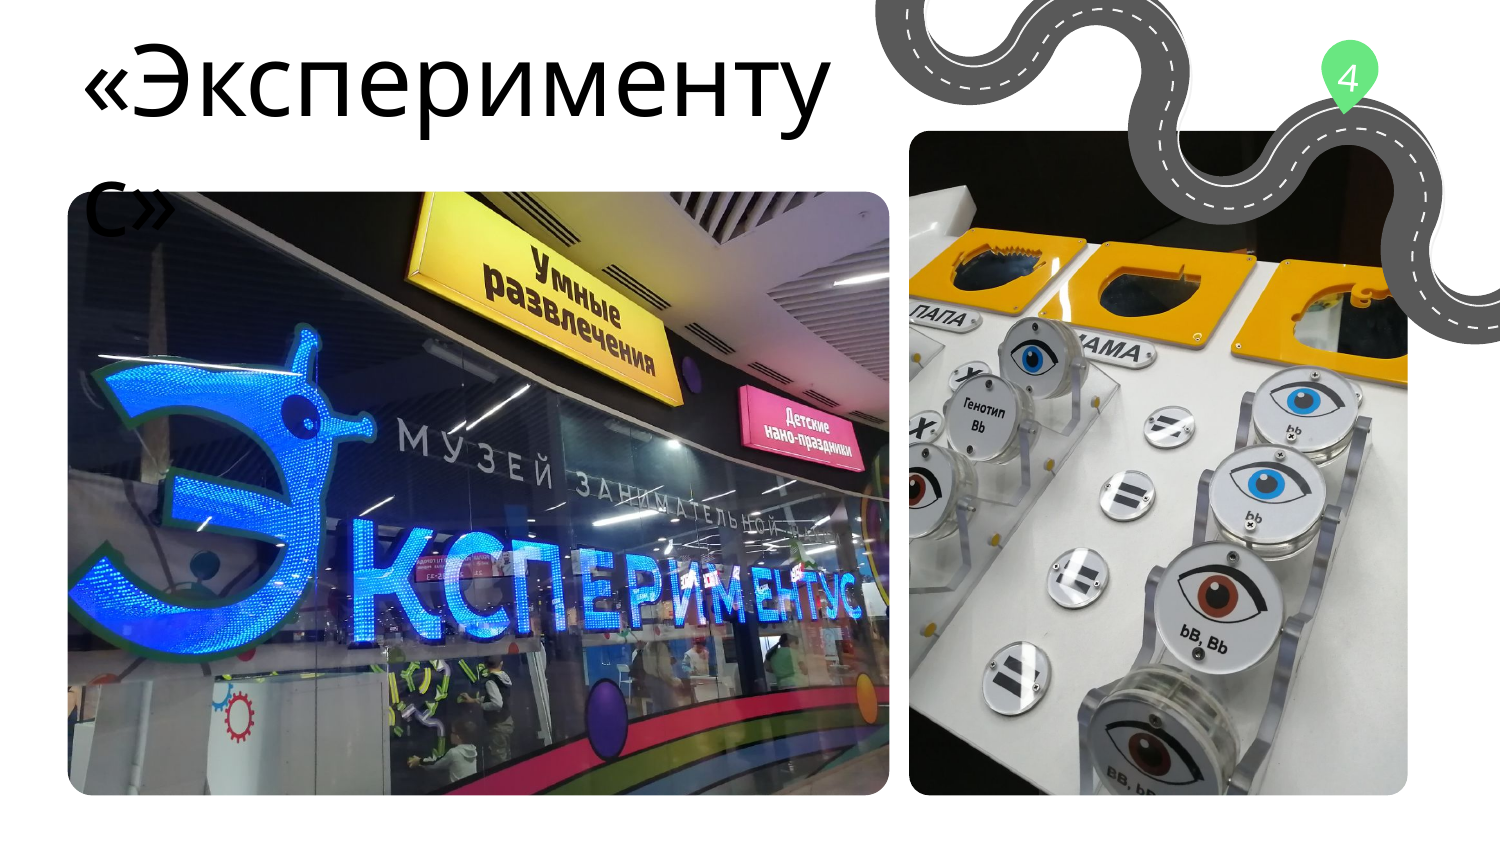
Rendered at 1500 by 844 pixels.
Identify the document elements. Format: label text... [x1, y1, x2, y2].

picture [67, 191, 890, 796]
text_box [708, 37, 1500, 227]
text_box «Экспериментус» [66, 9, 884, 191]
picture [908, 227, 1408, 796]
